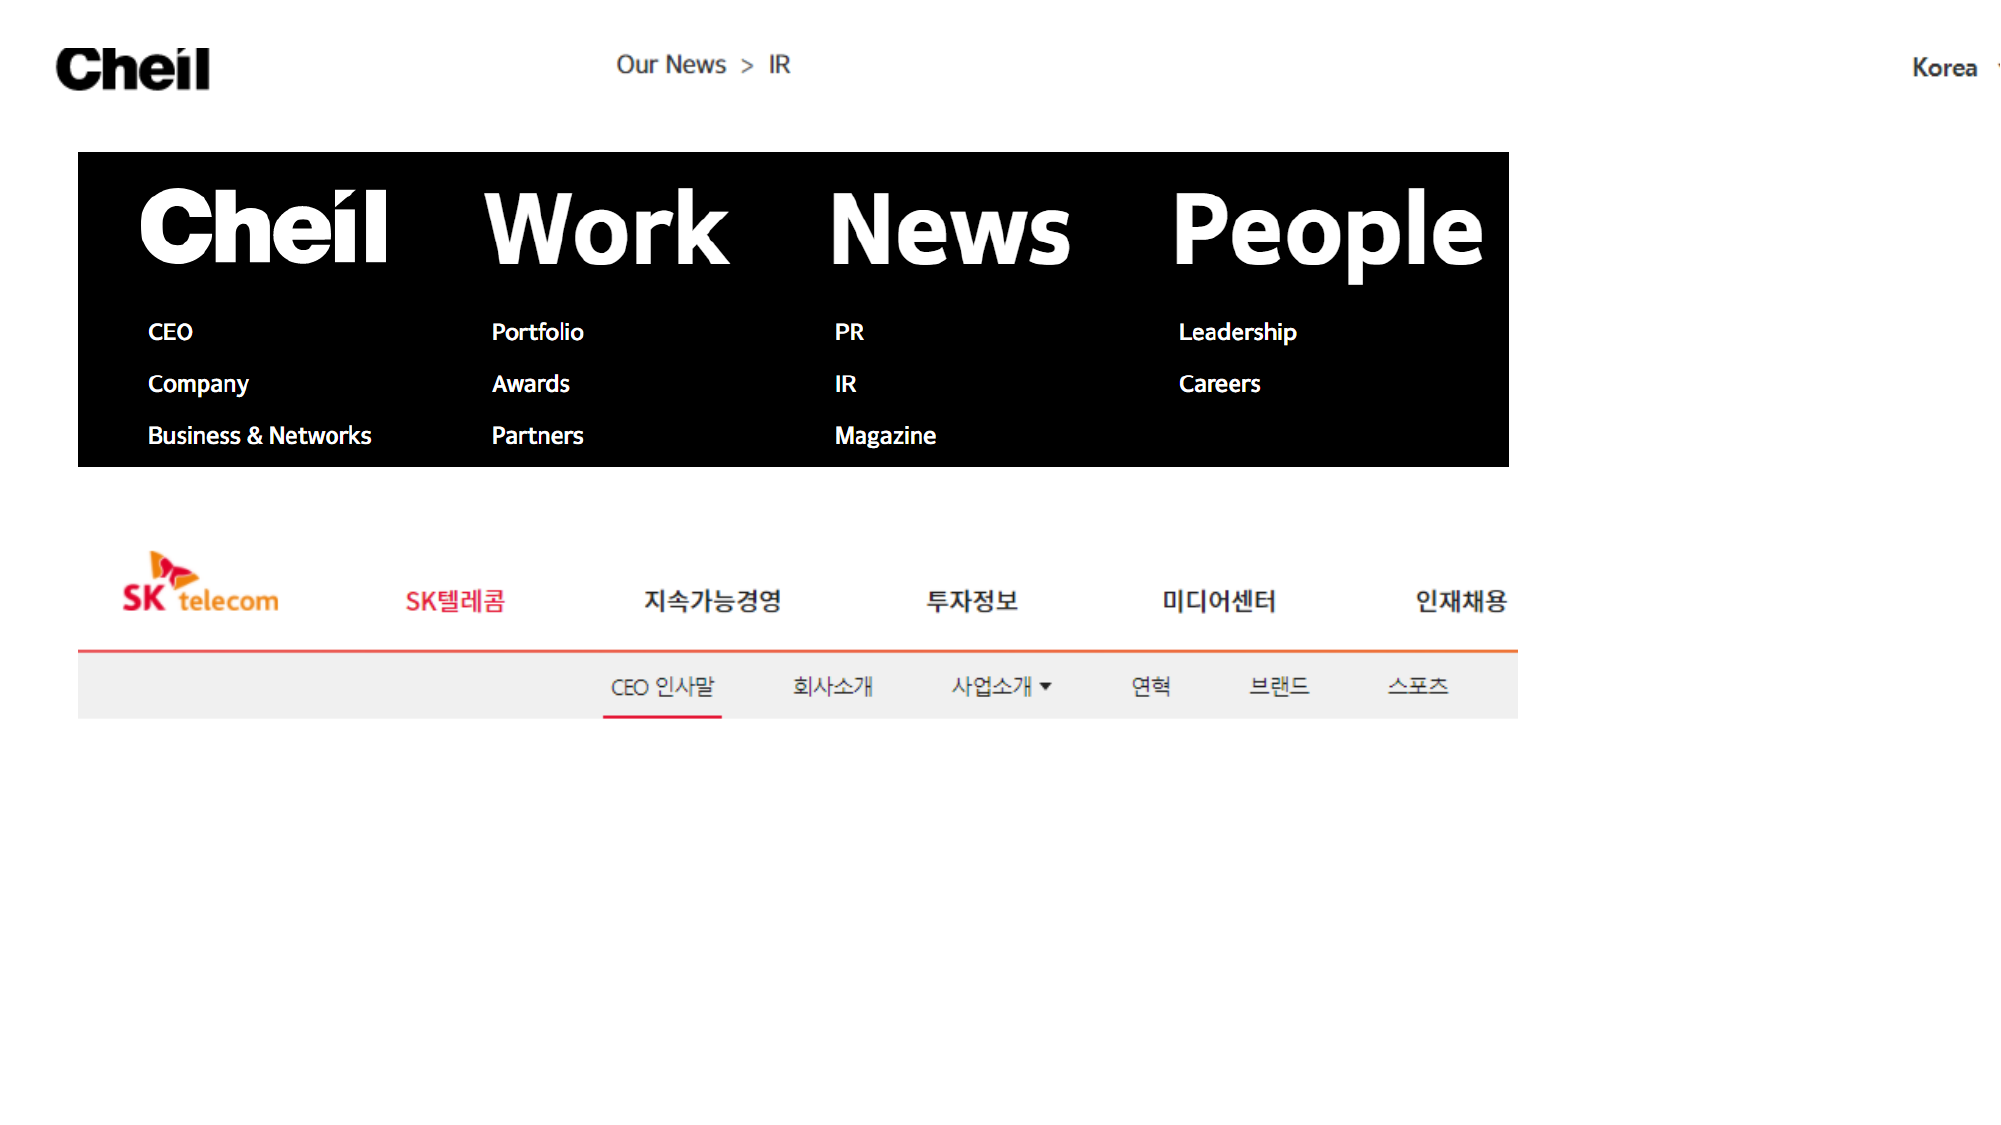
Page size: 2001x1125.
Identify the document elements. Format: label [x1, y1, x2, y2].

picture [0, 48, 2000, 102]
picture [78, 152, 1509, 467]
picture [78, 534, 1518, 755]
